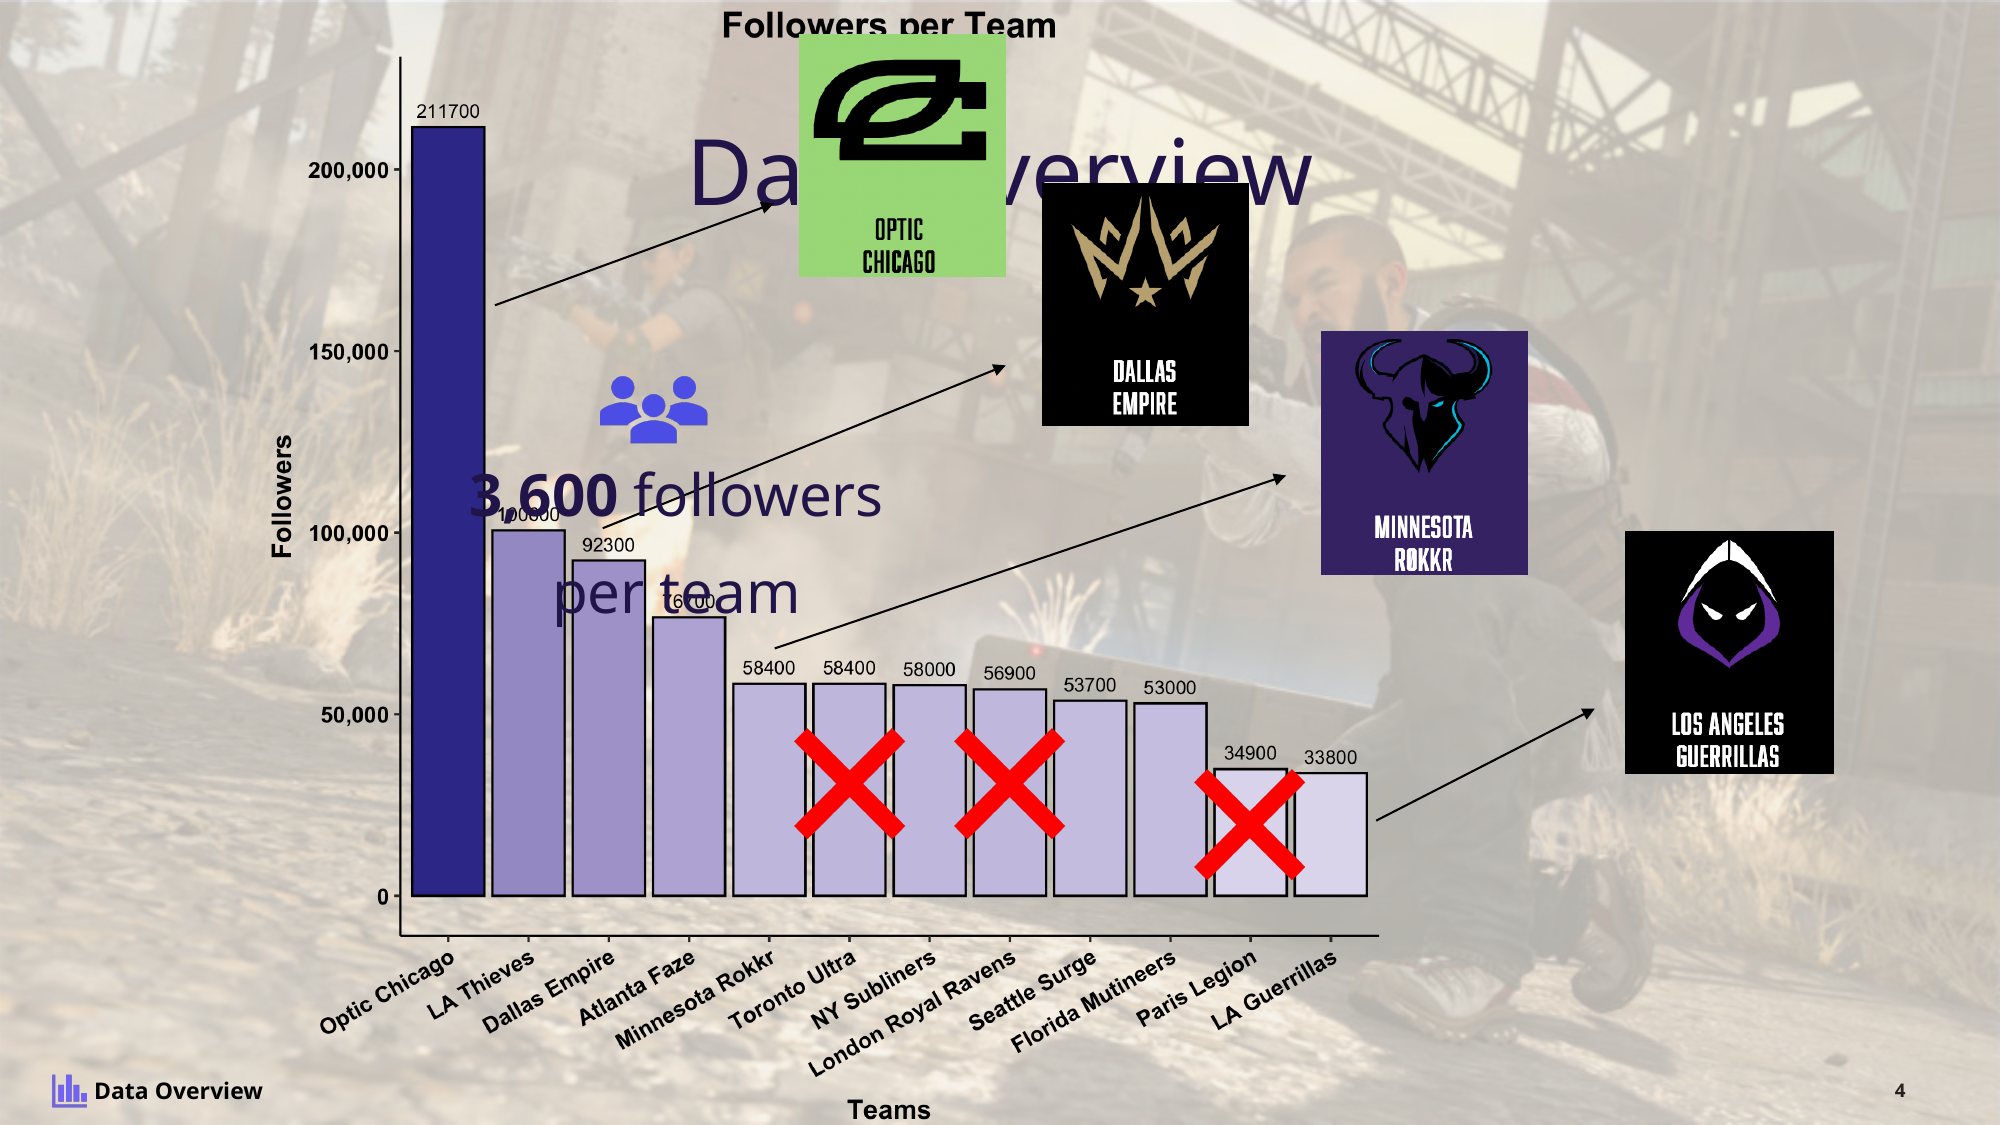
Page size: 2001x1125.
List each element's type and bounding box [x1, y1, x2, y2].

picture [0, 0, 2000, 1125]
text_box [774, 475, 1287, 649]
text_box [602, 365, 1006, 529]
text_box [494, 203, 774, 306]
text_box [1376, 708, 1595, 821]
